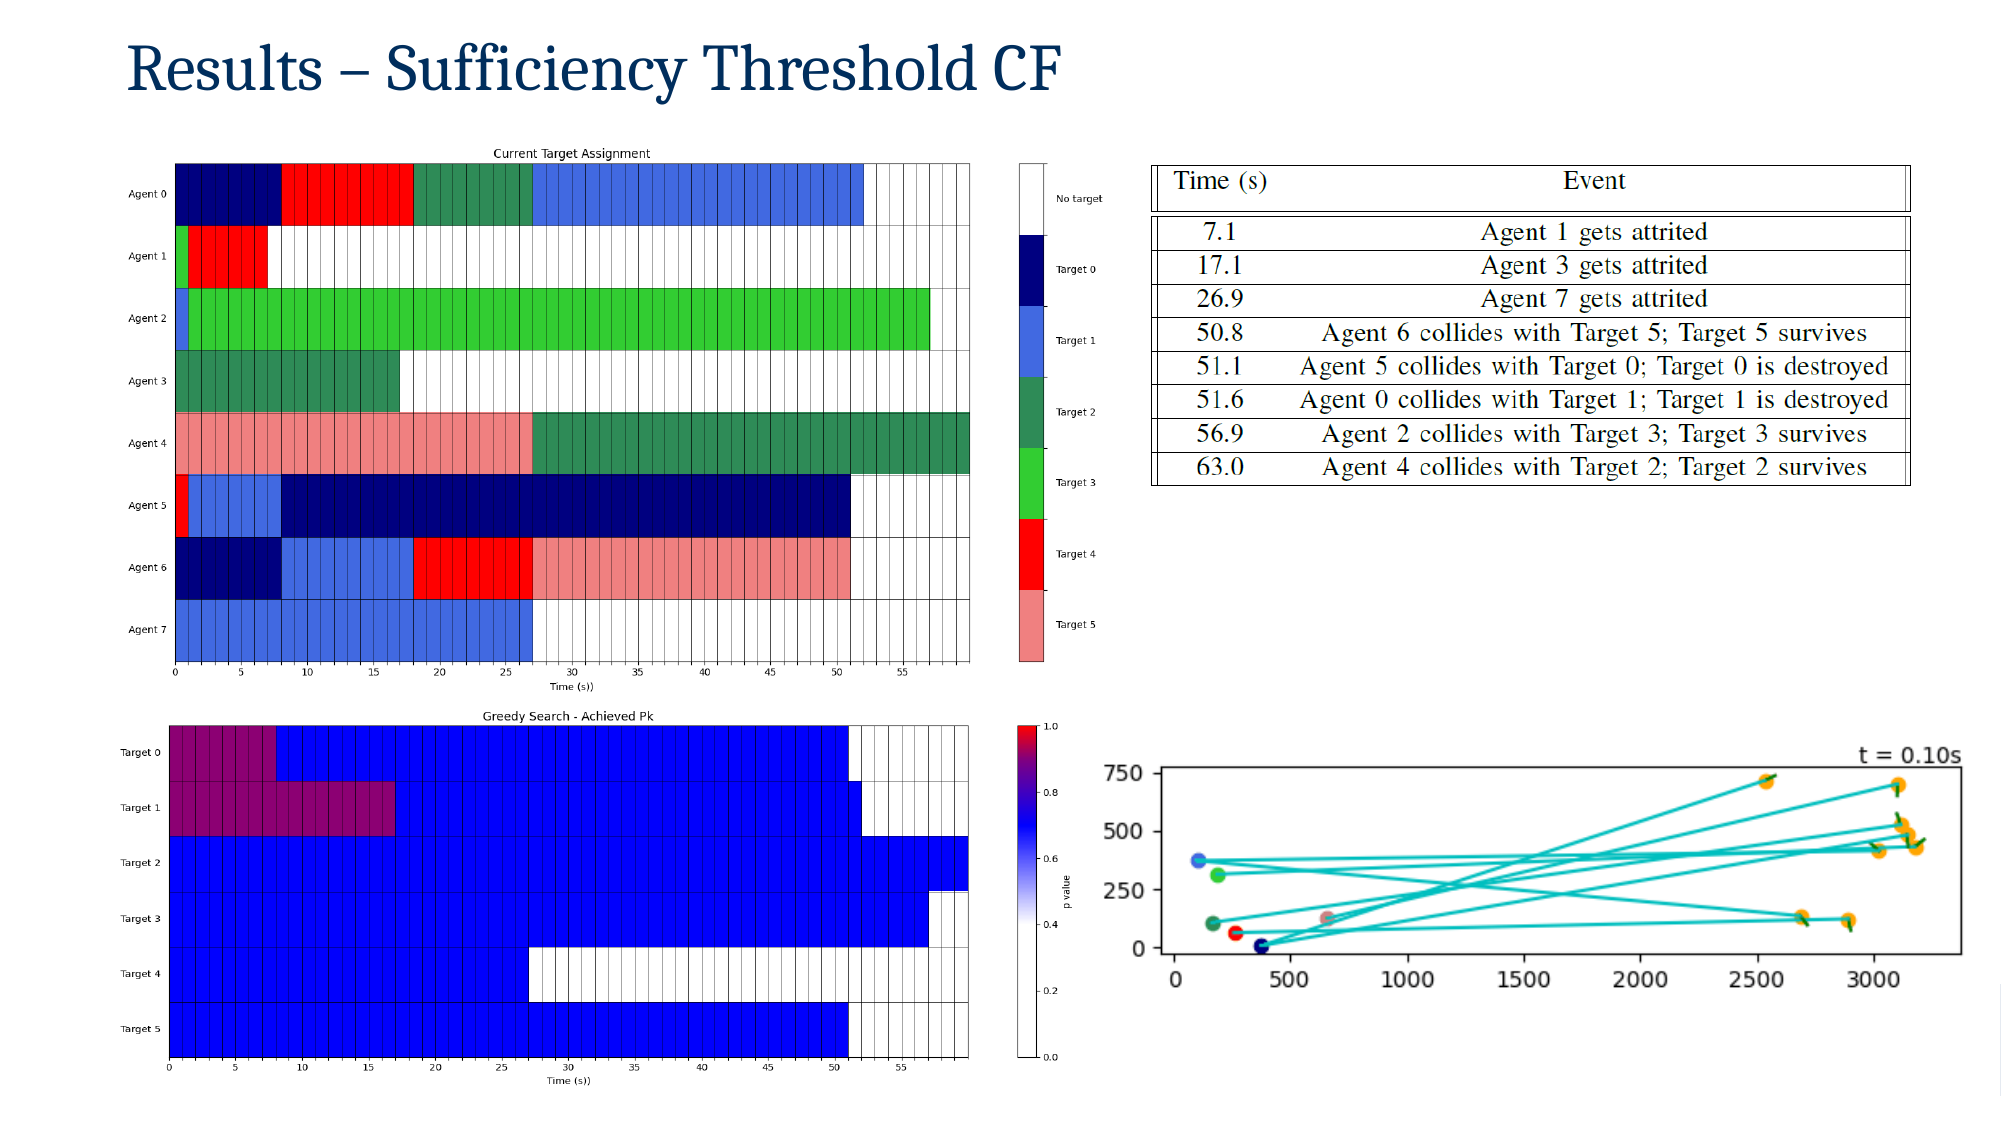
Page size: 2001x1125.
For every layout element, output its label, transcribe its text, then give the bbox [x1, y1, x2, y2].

title Results – Sufficiency Threshold CF [111, 17, 1888, 168]
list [111, 701, 1089, 1095]
picture [119, 137, 2000, 1125]
